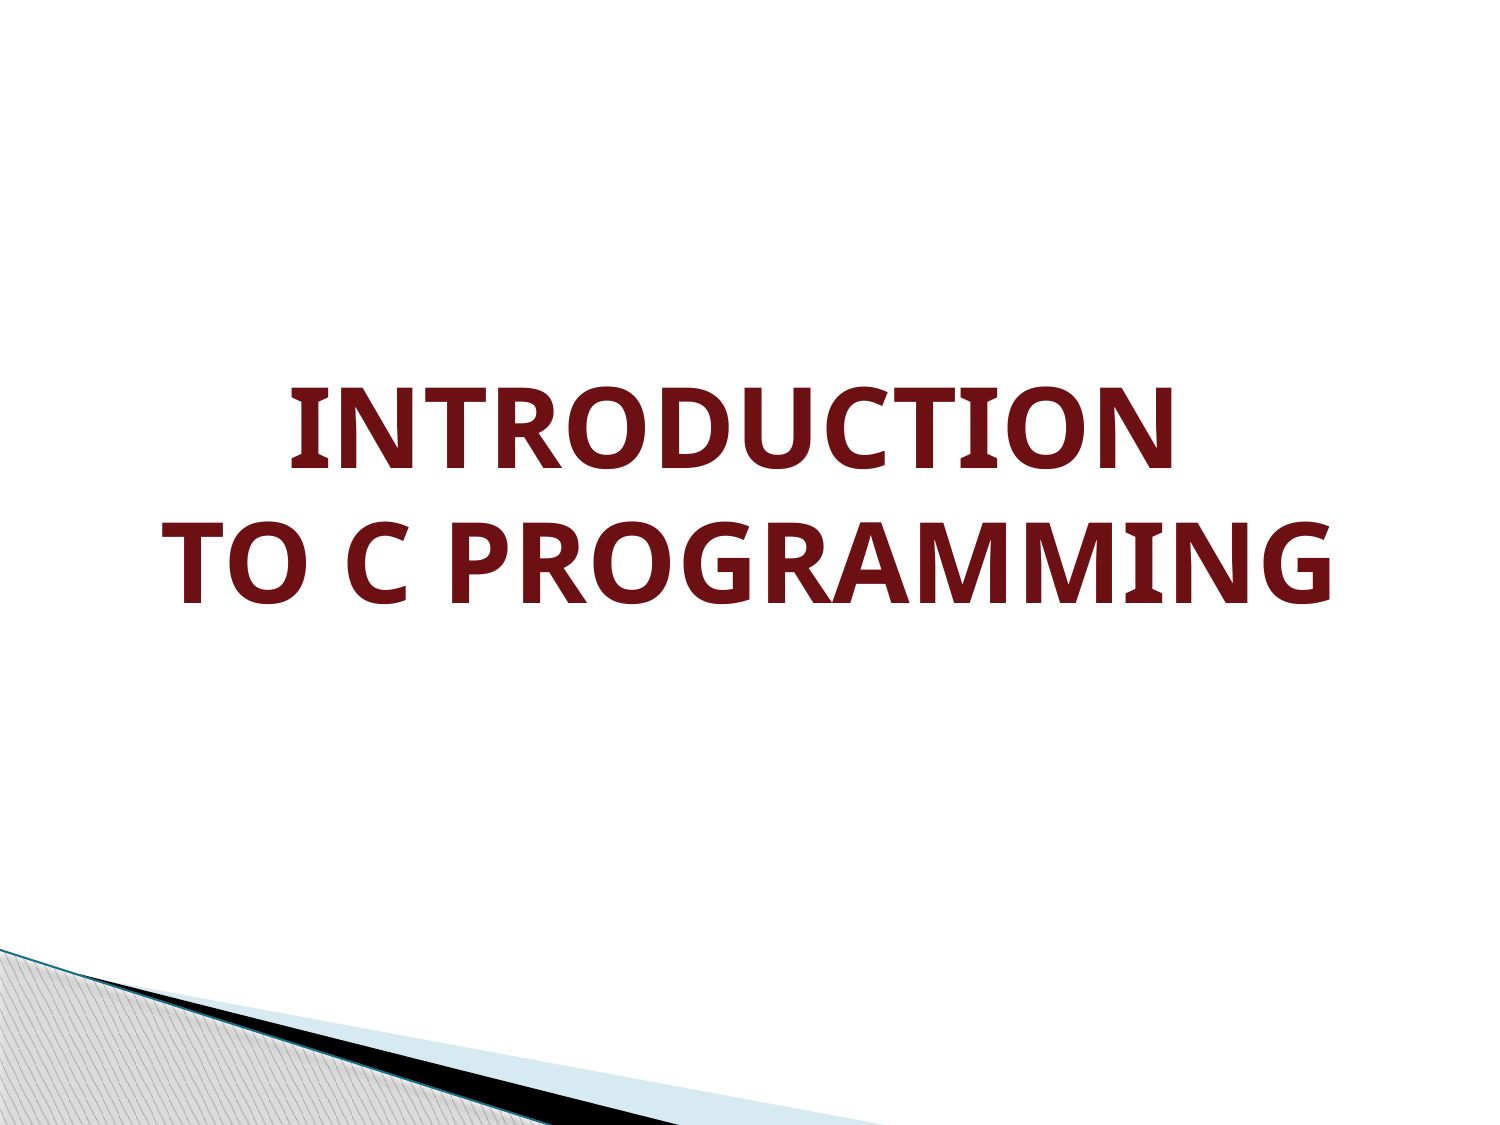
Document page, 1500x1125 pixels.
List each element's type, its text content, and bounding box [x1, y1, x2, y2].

title INTRODUCTION TO C PROGRAMMING [24, 387, 1475, 596]
